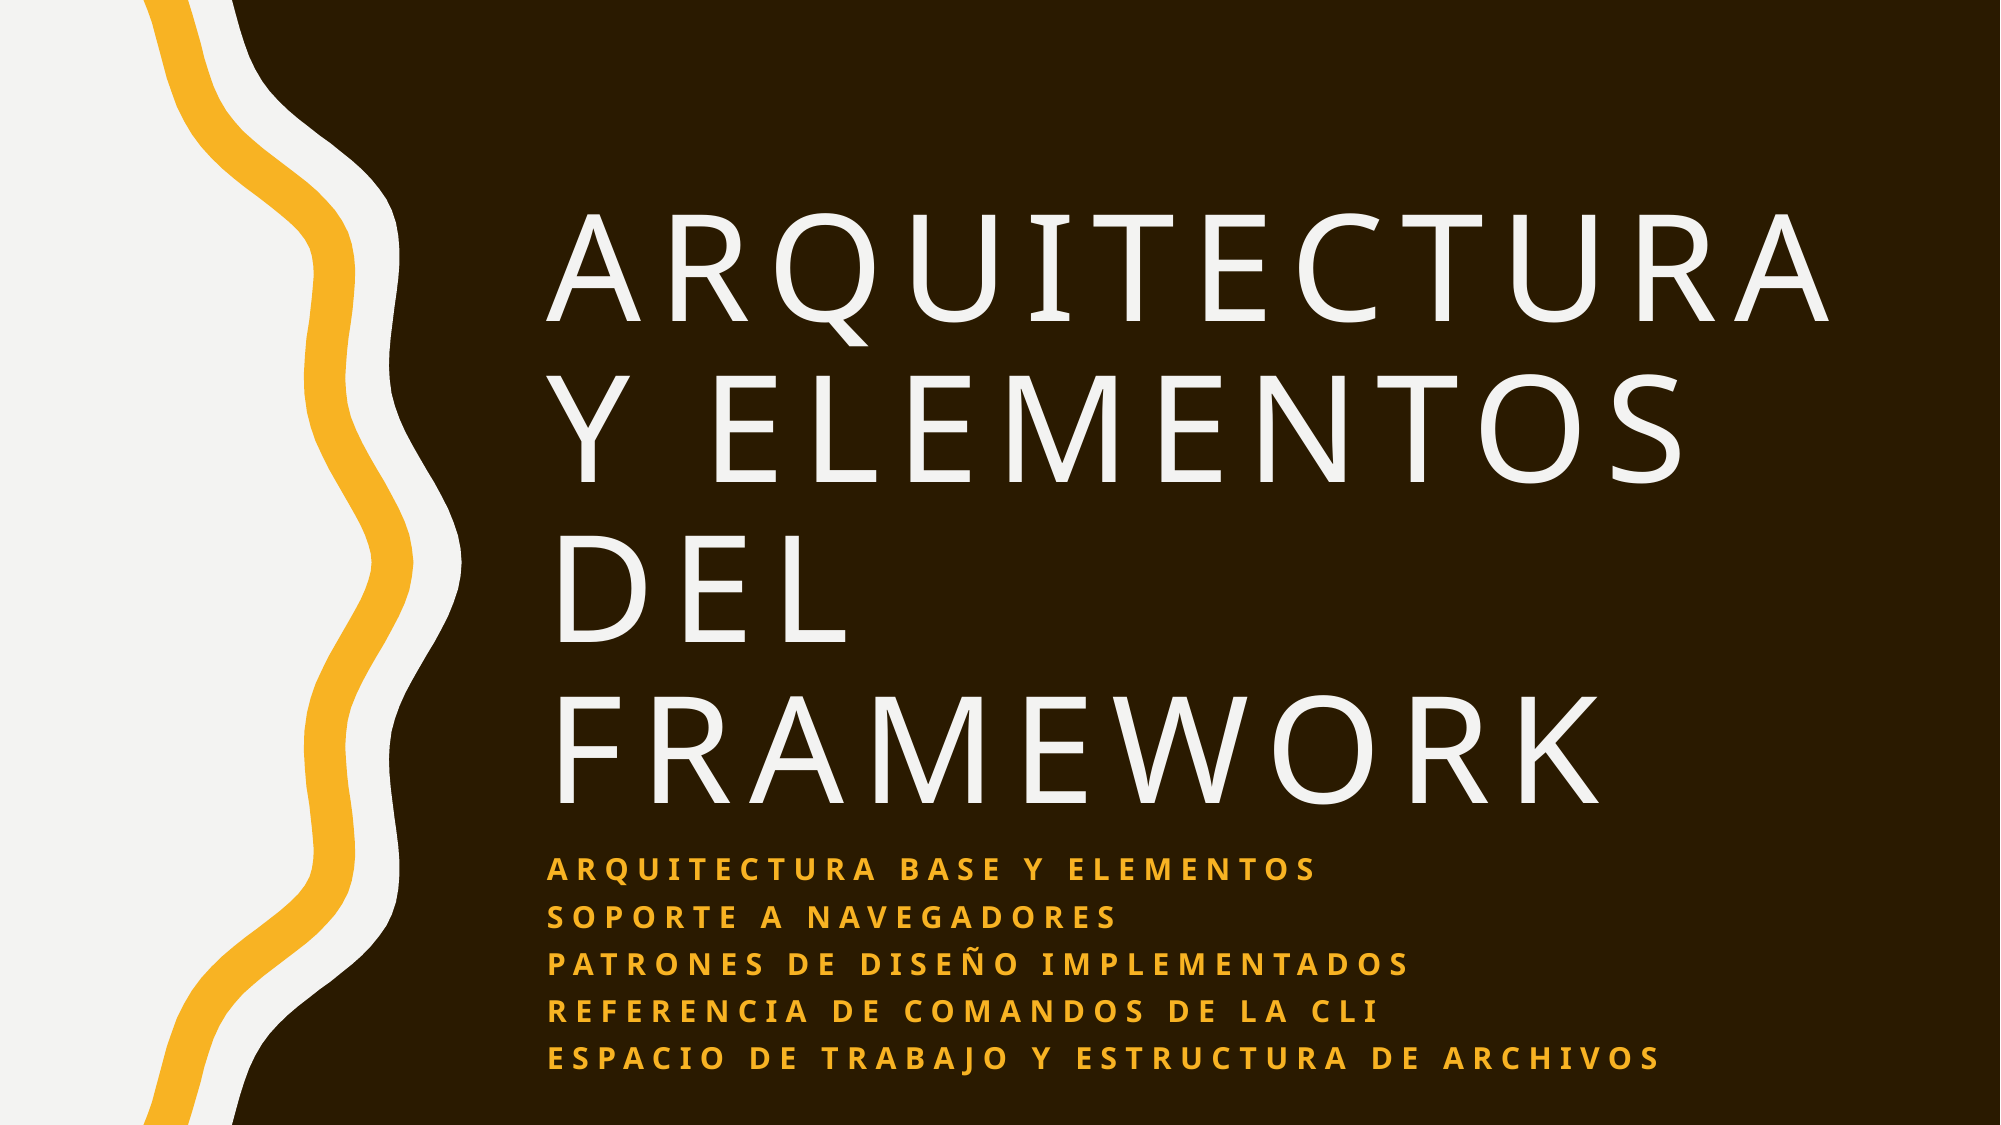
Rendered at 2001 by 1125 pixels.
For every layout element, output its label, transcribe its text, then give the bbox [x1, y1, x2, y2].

list Arquitectura BASE Y ELEMENTOS Soporte a navegadores Patrones de diseño implementados Referencia de comandos de la CLI Espacio de trabajo Y ESTRUCTURA de archivos [531, 842, 1684, 1088]
title Arquitectura y elementos del framework [531, 176, 1875, 843]
